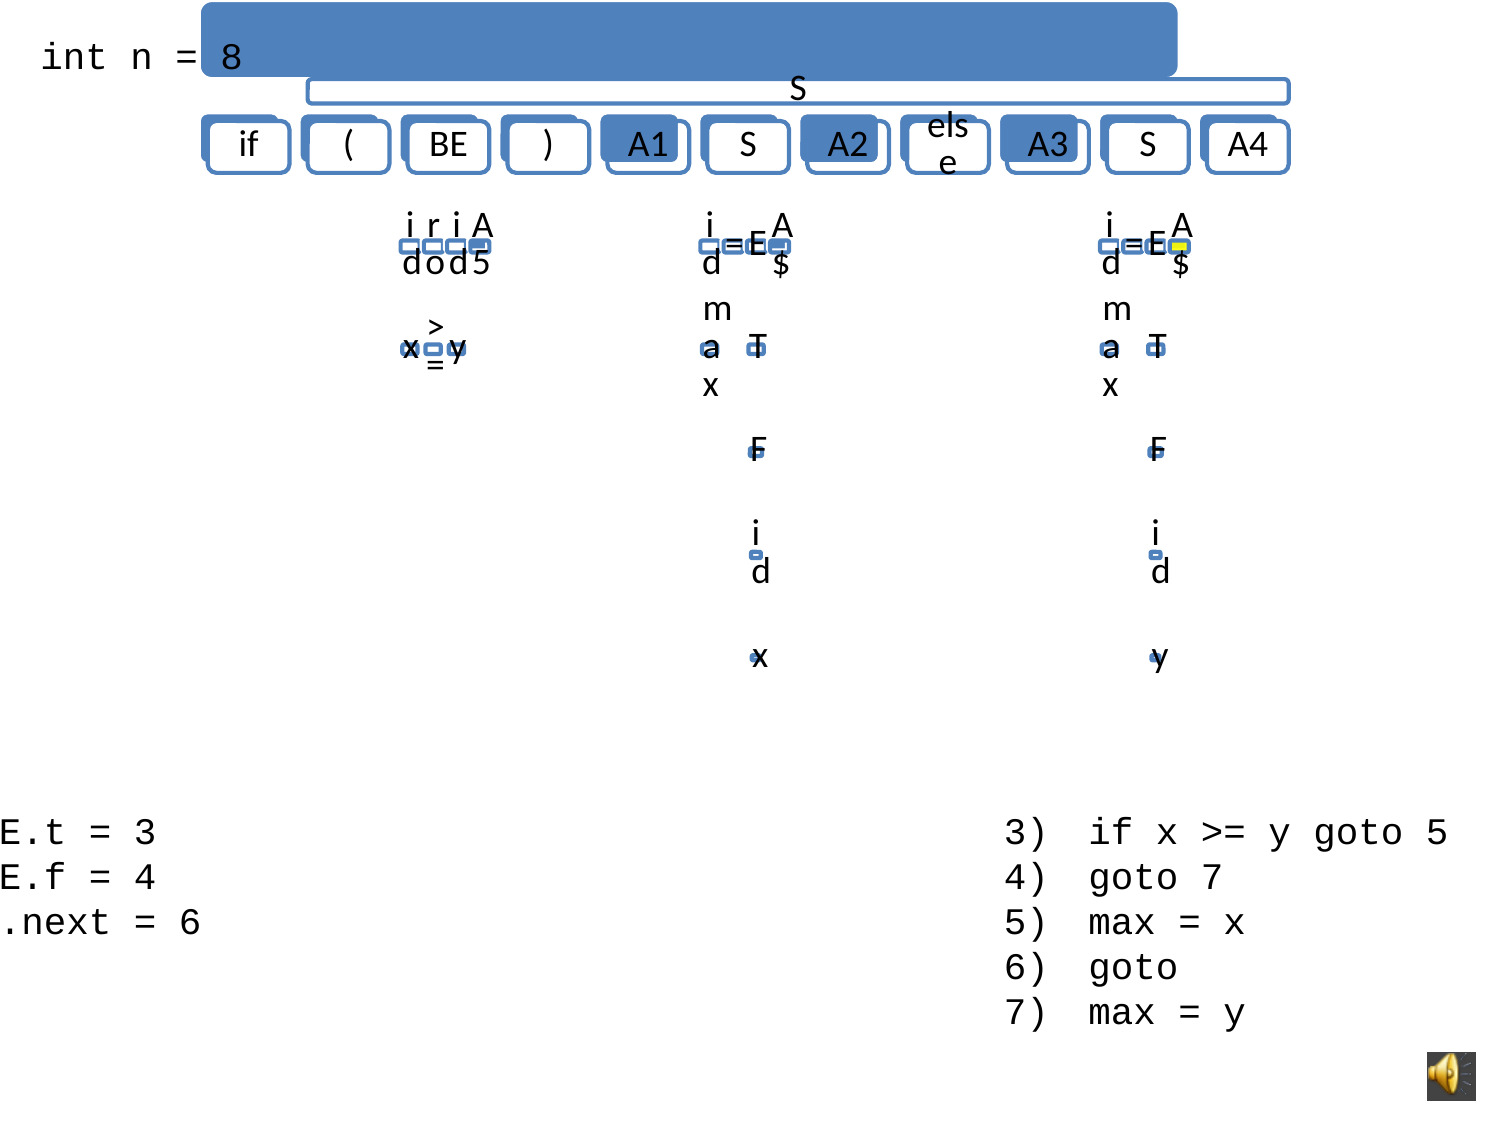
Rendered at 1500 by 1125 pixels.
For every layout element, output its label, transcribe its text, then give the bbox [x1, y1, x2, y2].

picture [1426, 1051, 1477, 1102]
text_box int n = 8 [25, 24, 57, 85]
text_box if x >= y goto 5 goto 7 max = x goto max = y [989, 799, 1464, 1085]
text_box BE.t = 3 BE.f = 4 S.next = 6 [0, 799, 386, 1085]
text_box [62, 0, 1426, 801]
